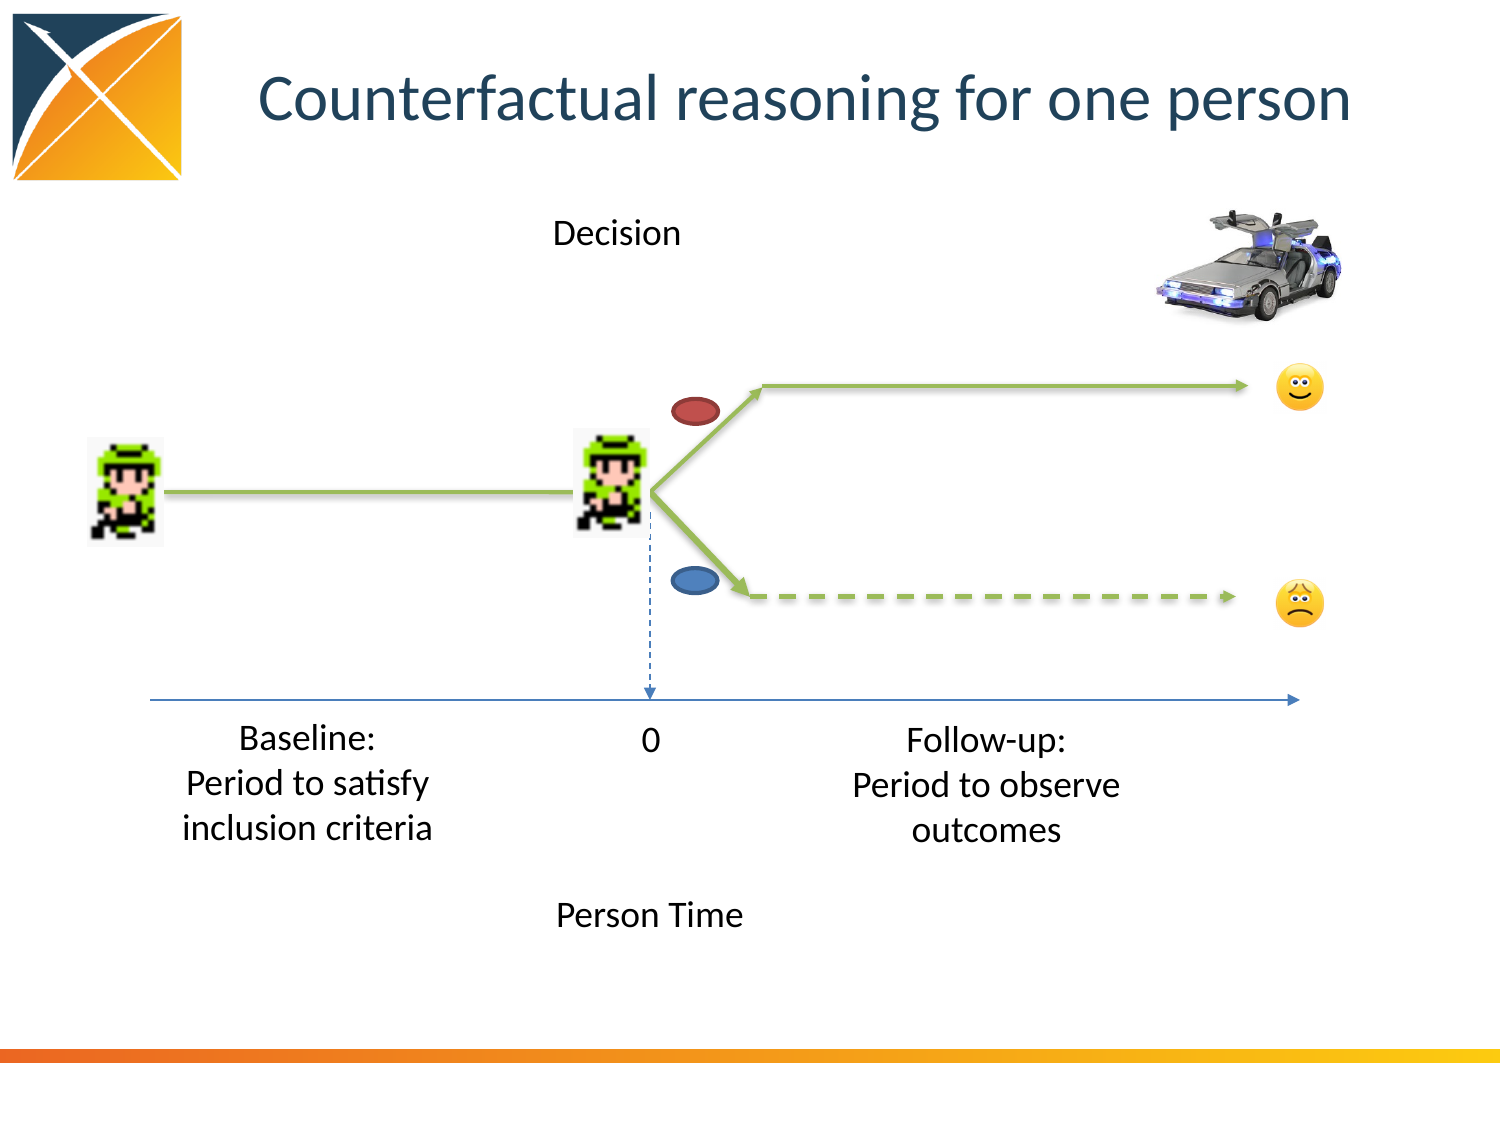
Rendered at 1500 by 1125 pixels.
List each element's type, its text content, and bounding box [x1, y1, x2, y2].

text_box 0 [626, 709, 696, 768]
text_box Baseline: Period to satisfy inclusion criteria [163, 709, 452, 856]
title Counterfactual reasoning for one person [187, 24, 1425, 163]
text_box Decision [514, 200, 721, 260]
picture [0, 0, 206, 200]
picture [1272, 361, 1327, 414]
text_box Person Time [506, 882, 794, 943]
picture [573, 428, 651, 539]
picture [1154, 208, 1343, 328]
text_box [654, 491, 751, 598]
text_box Follow-up: Period to observe outcomes [820, 709, 1153, 858]
picture [87, 437, 165, 547]
picture [1272, 576, 1326, 630]
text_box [649, 387, 763, 493]
